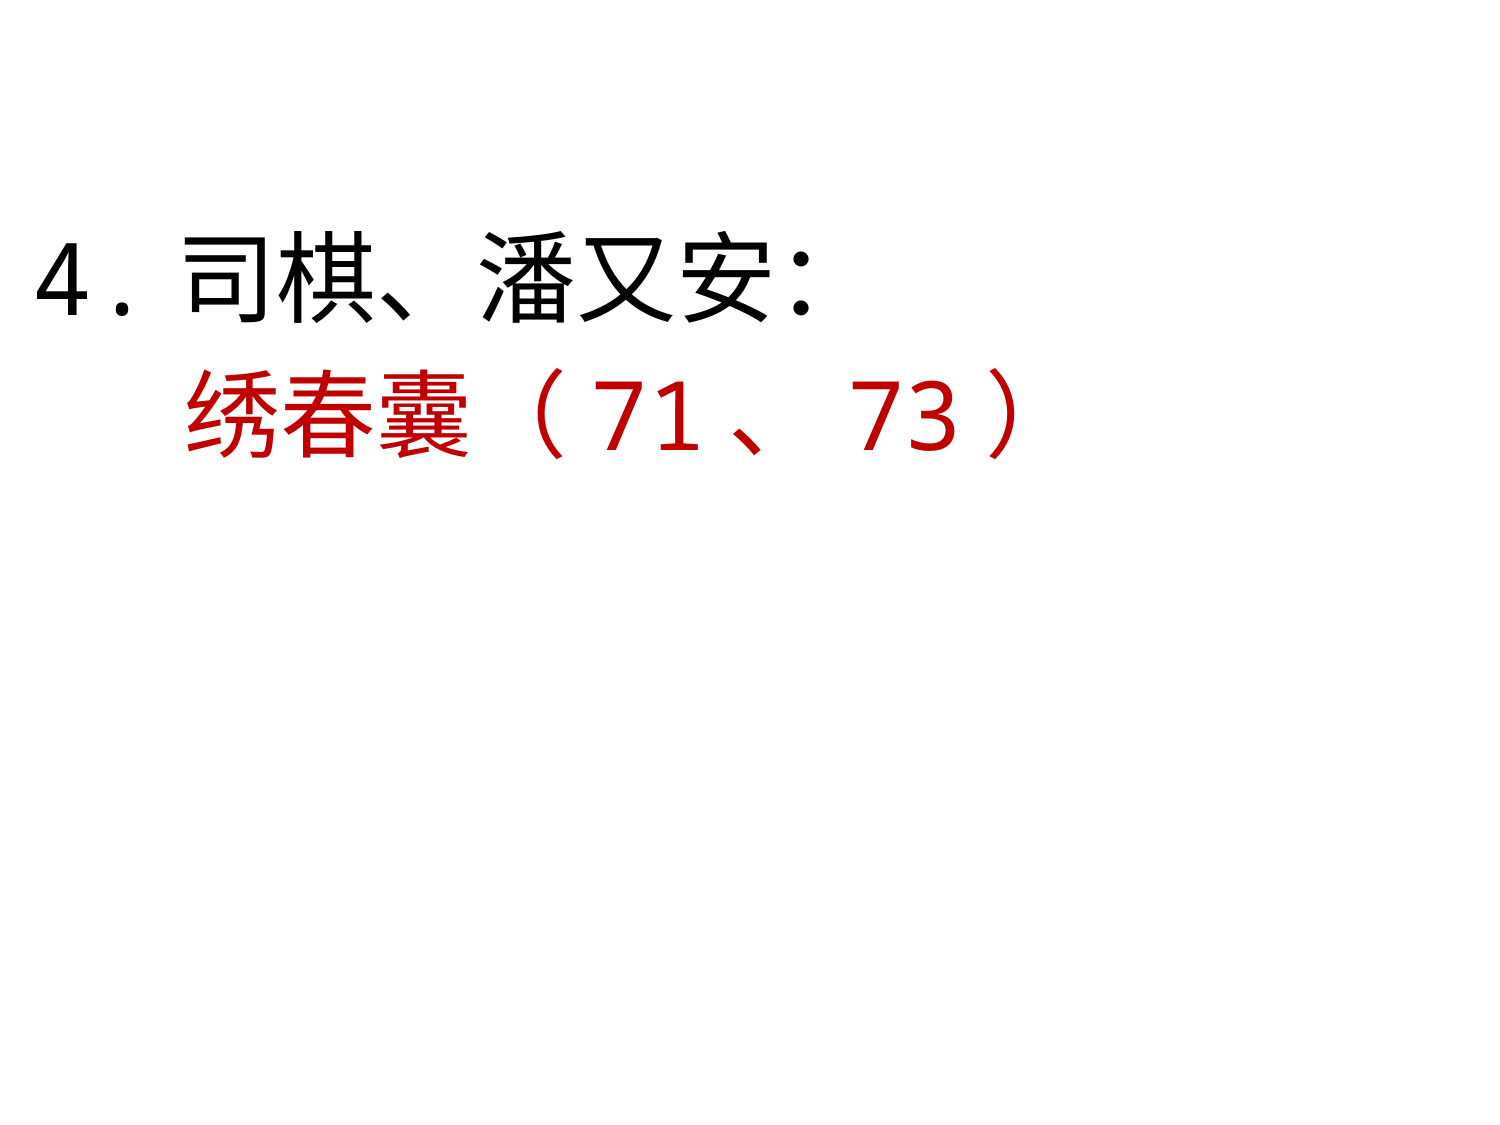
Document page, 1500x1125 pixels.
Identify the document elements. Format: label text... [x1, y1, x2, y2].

list 4.司棋、潘又安： 绣春囊（71、73） [17, 208, 1483, 669]
